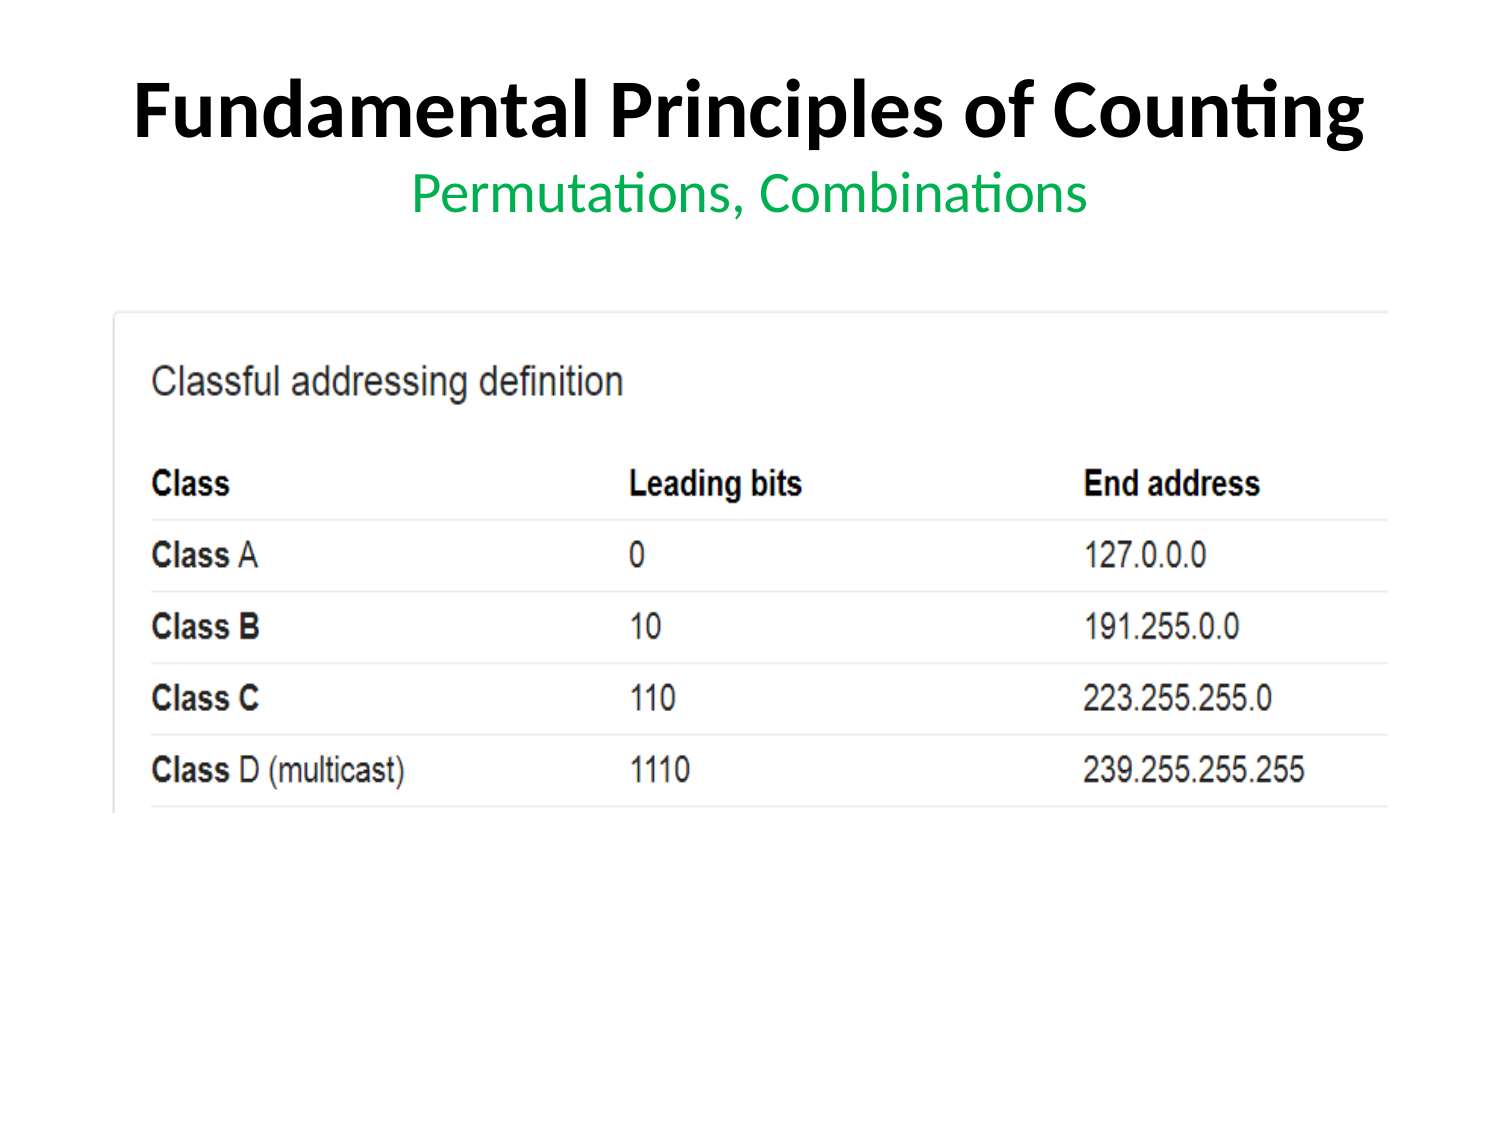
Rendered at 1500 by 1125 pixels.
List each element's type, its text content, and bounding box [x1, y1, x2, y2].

picture [112, 309, 1388, 813]
title Fundamental Principles of Counting Permutations, Combinations [75, 45, 1425, 233]
